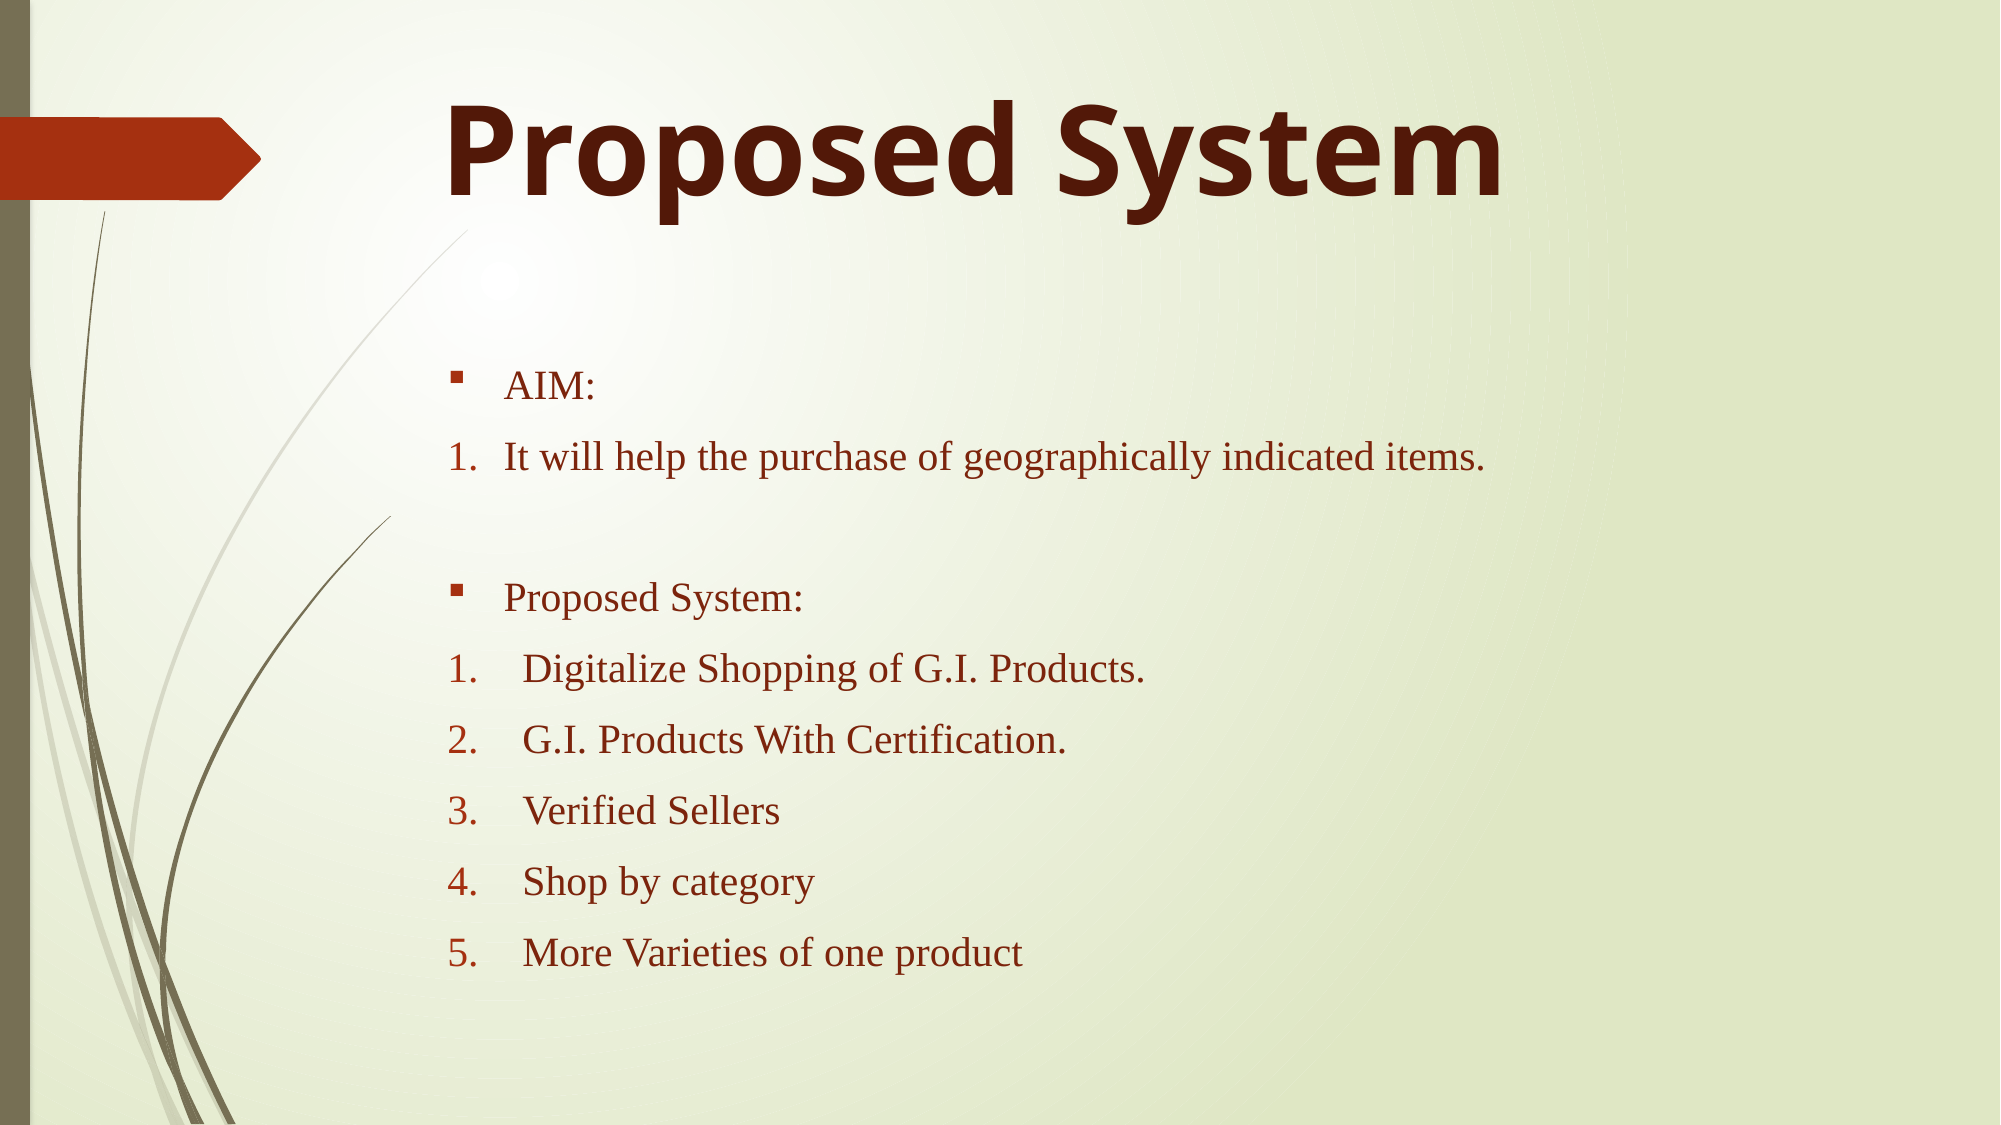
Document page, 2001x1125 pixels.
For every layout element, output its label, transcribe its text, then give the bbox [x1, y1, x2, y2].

title Proposed System [425, 62, 1888, 273]
list AIM: It will help the purchase of geographically indicated items. Proposed System: Digitalize Shopping of G.I. Products. G.I. Products With Certification. Verified Sellers Shop by category More Varieties of one product [424, 350, 1888, 970]
